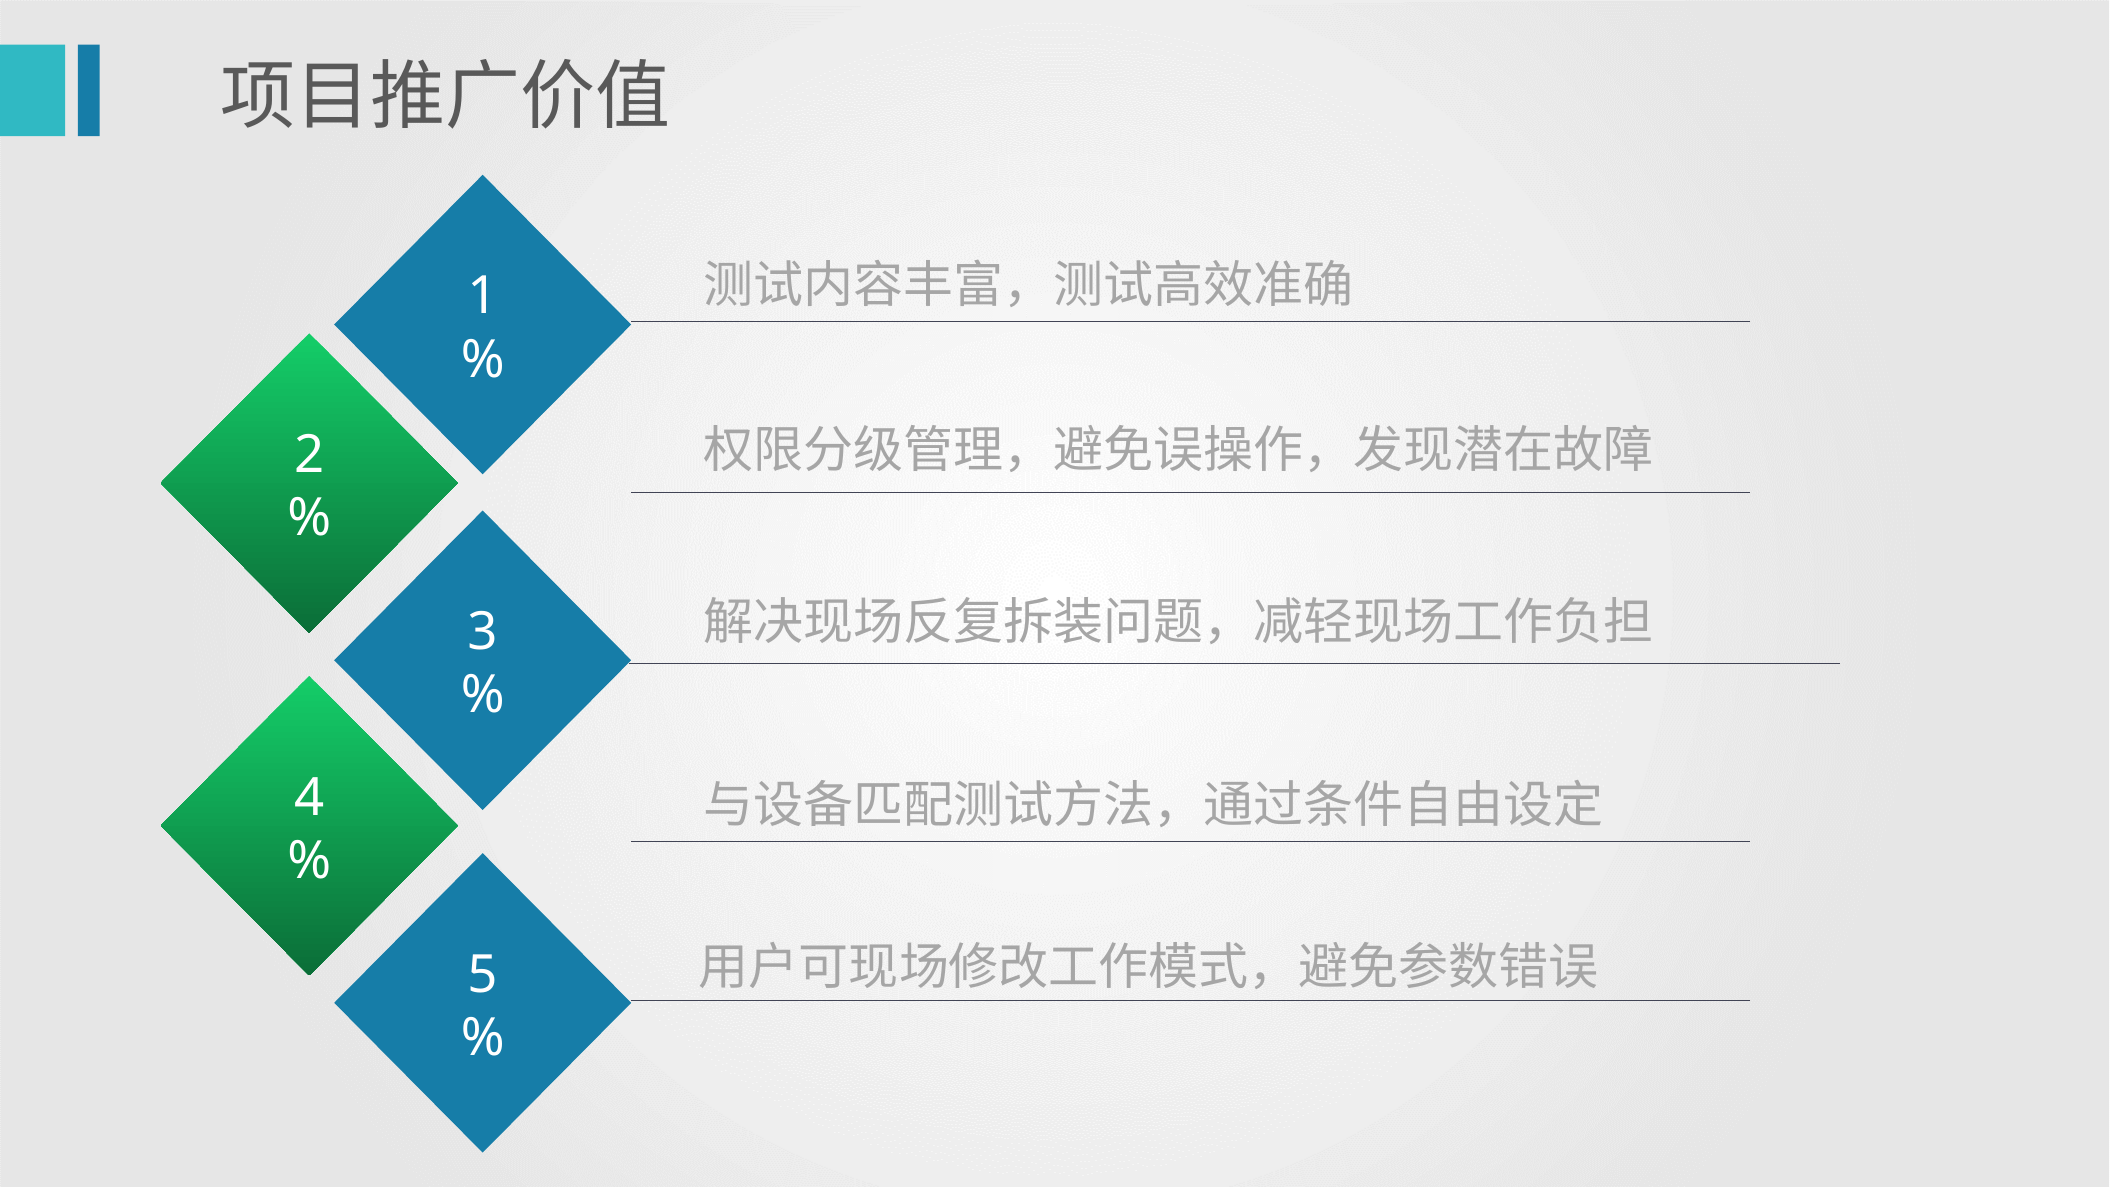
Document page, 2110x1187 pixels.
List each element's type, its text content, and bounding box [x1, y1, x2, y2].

text_box 1 % [332, 173, 633, 476]
text_box 用户可现场修改工作模式，避免参数错误 [684, 897, 1736, 1000]
text_box 项目推广价值 [148, 47, 744, 139]
text_box 5 % [332, 851, 633, 1155]
text_box 权限分级管理，避免误操作，发现潜在故障 [688, 380, 1740, 486]
text_box 测试内容丰富，测试高效准确 [688, 215, 1740, 320]
picture [0, 0, 2110, 1187]
text_box 解决现场反复拆装问题，减轻现场工作负担 [688, 552, 1901, 657]
text_box 4 % [159, 674, 460, 977]
text_box 与设备匹配测试方法，通过条件自由设定 [688, 734, 1740, 840]
text_box 3 % [332, 509, 633, 812]
text_box 2 % [159, 331, 460, 635]
